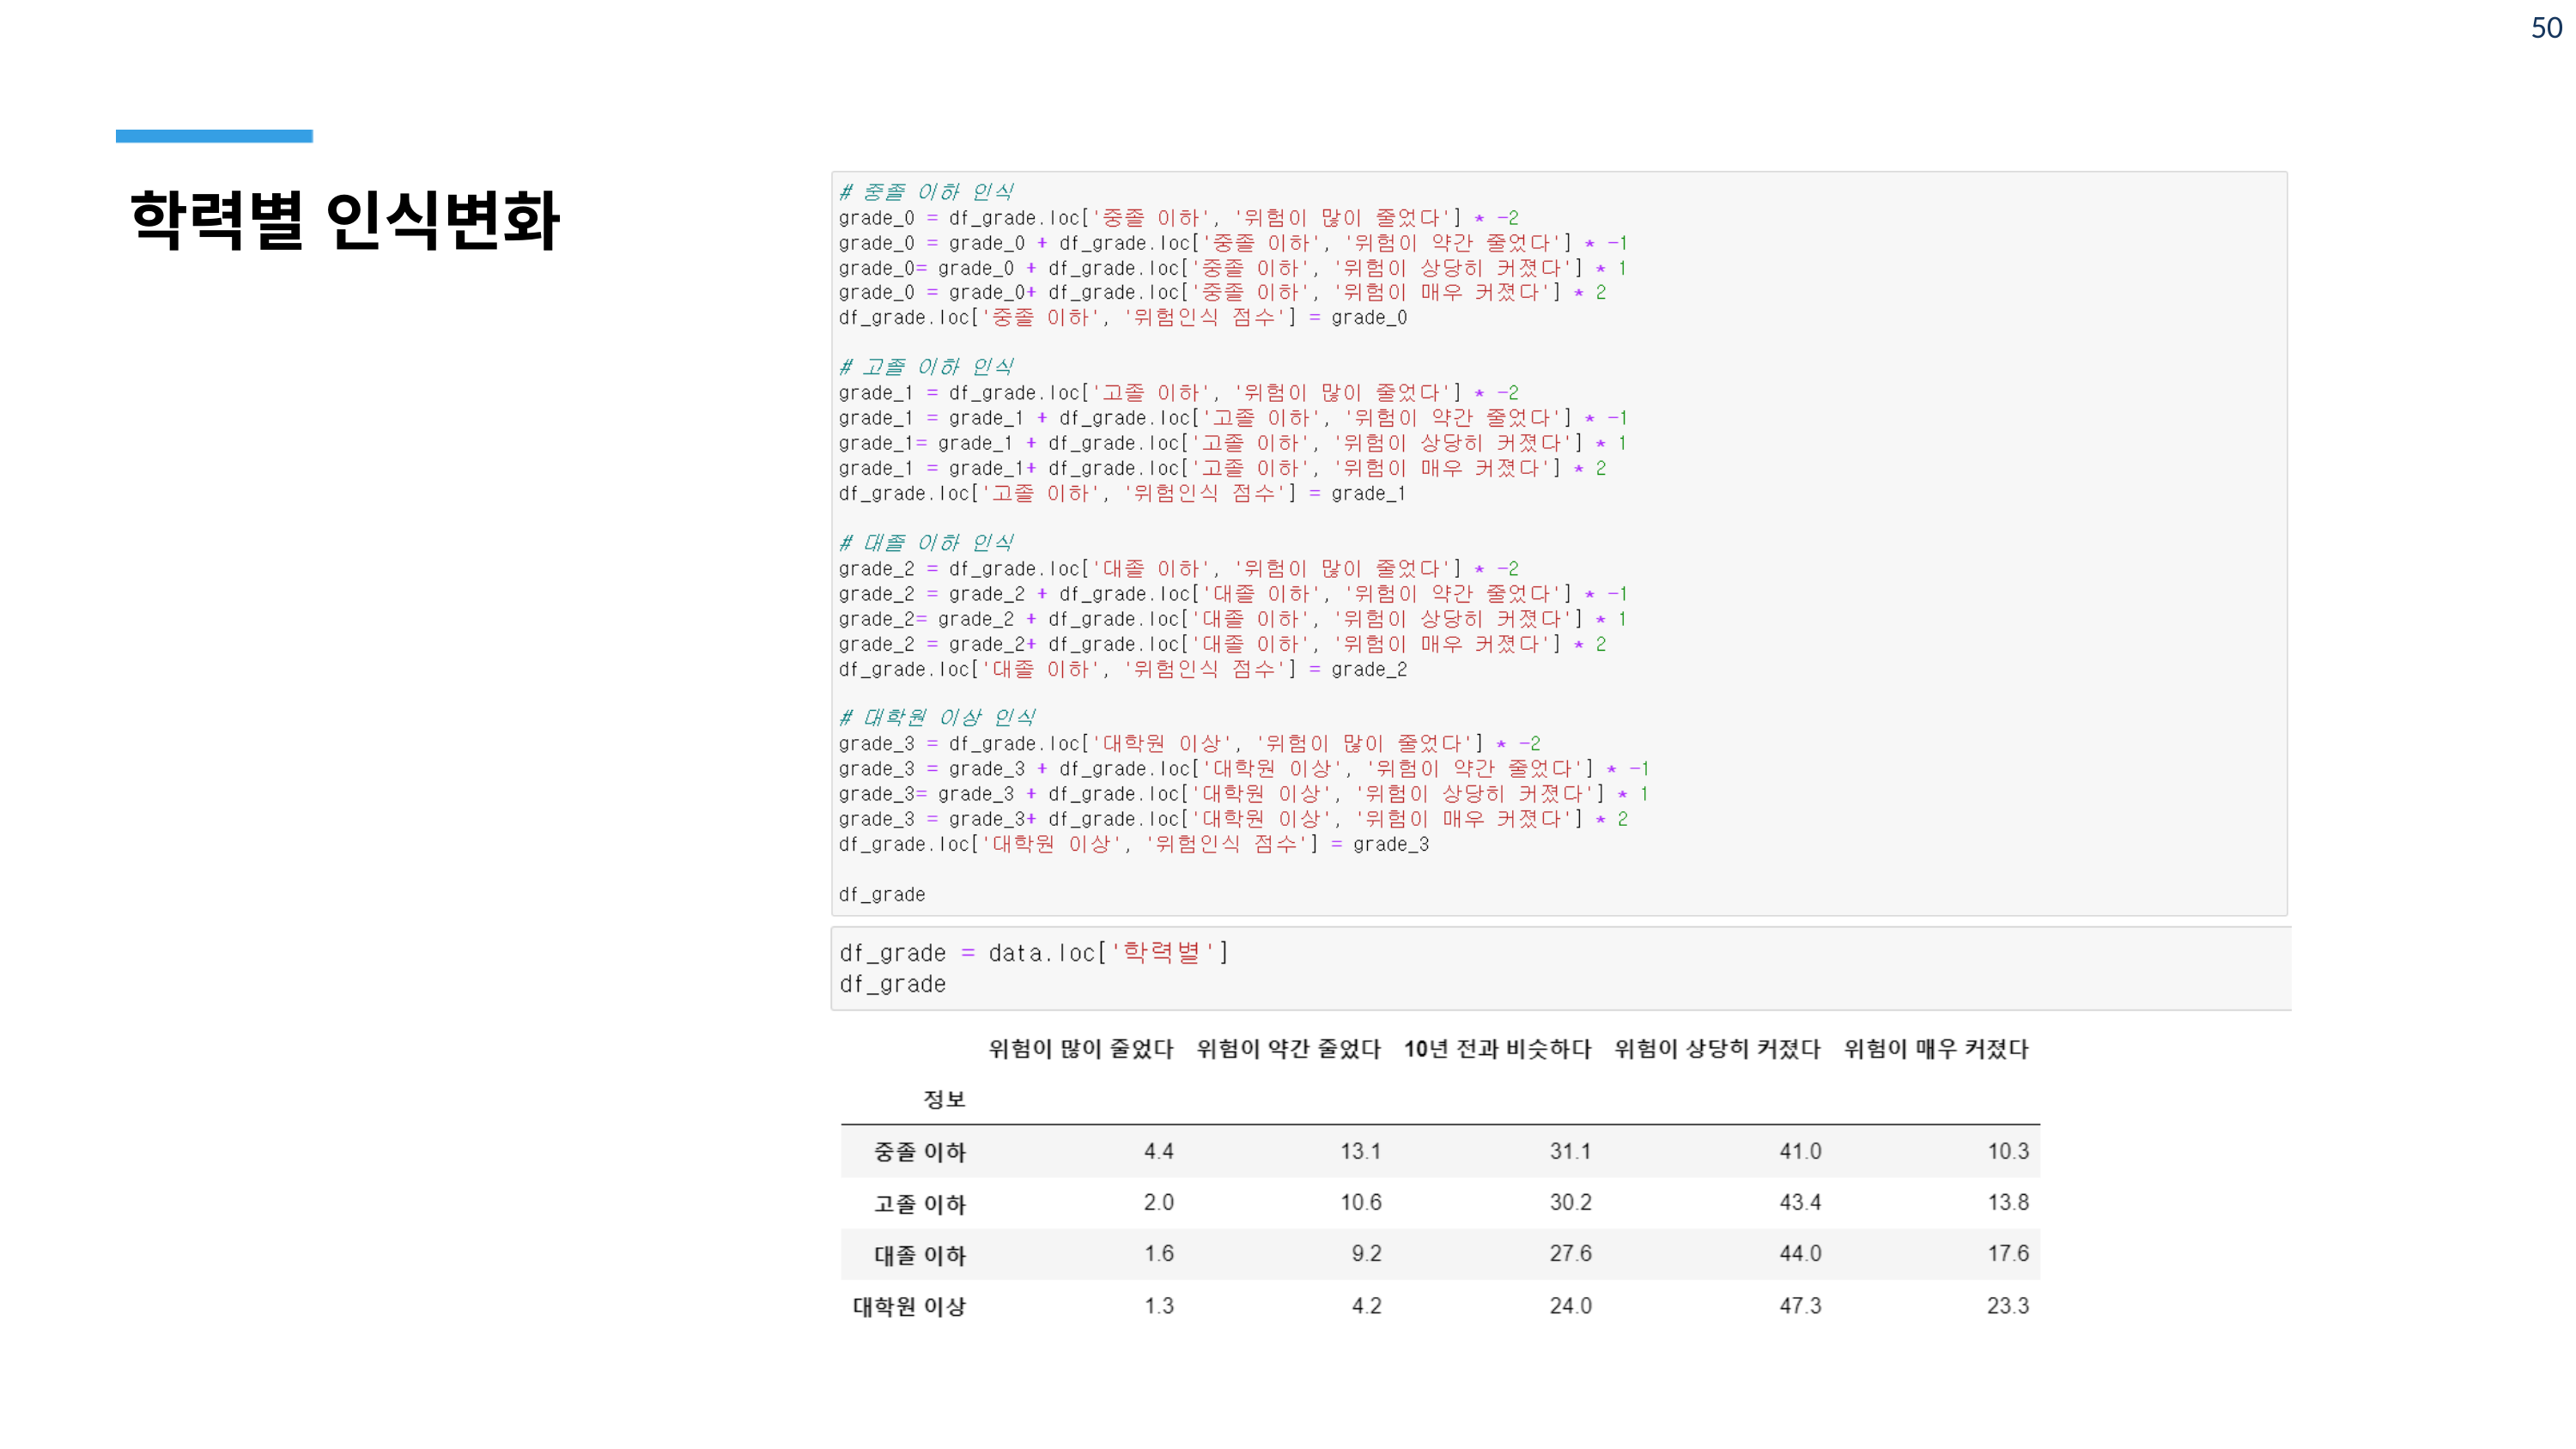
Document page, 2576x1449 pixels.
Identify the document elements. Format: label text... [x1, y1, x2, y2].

text_box 학력별 인식변화 [116, 174, 817, 265]
picture [817, 165, 2298, 1358]
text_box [116, 130, 313, 144]
